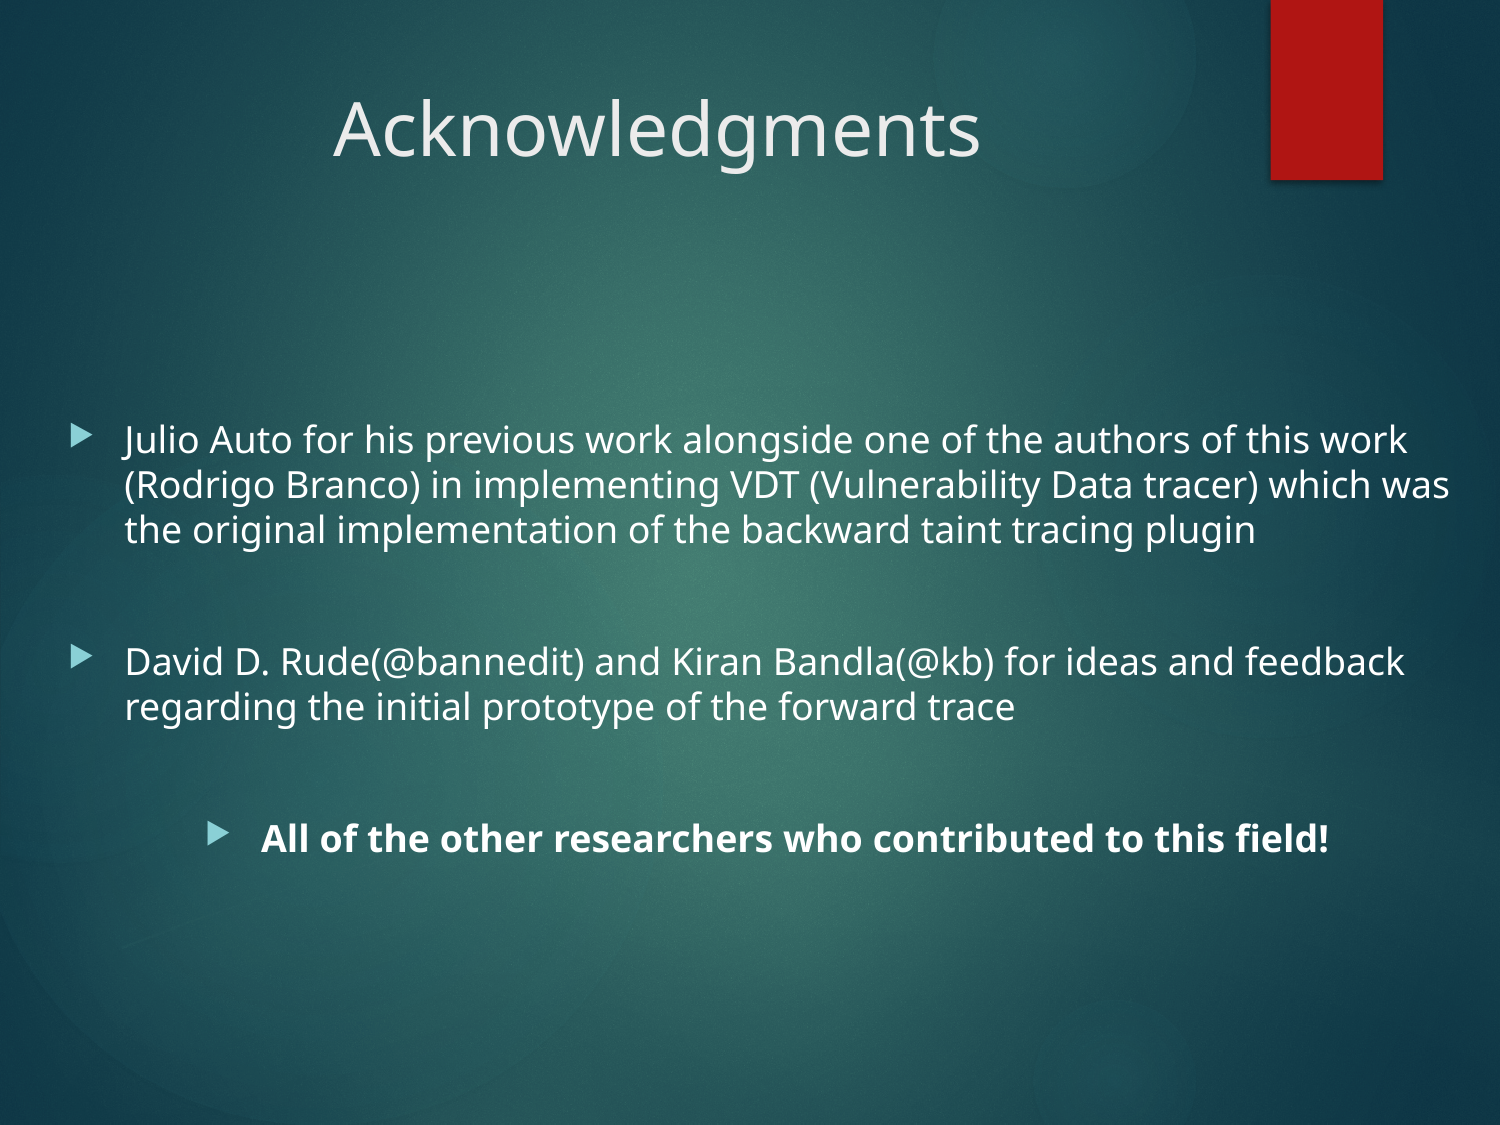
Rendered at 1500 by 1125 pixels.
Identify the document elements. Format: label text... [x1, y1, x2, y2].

list Julio Auto for his previous work alongside one of the authors of this work (Rodrigo Branco) in implementing VDT (Vulnerability Data tracer) which was the original implementation of the backward taint tracing plugin David D. Rude(@bannedit) and Kiran Bandla(@kb) for ideas and feedback regarding the initial prototype of the forward trace All of the other researchers who contributed to this field! [53, 408, 1483, 1125]
title Acknowledgments [79, 74, 1237, 304]
